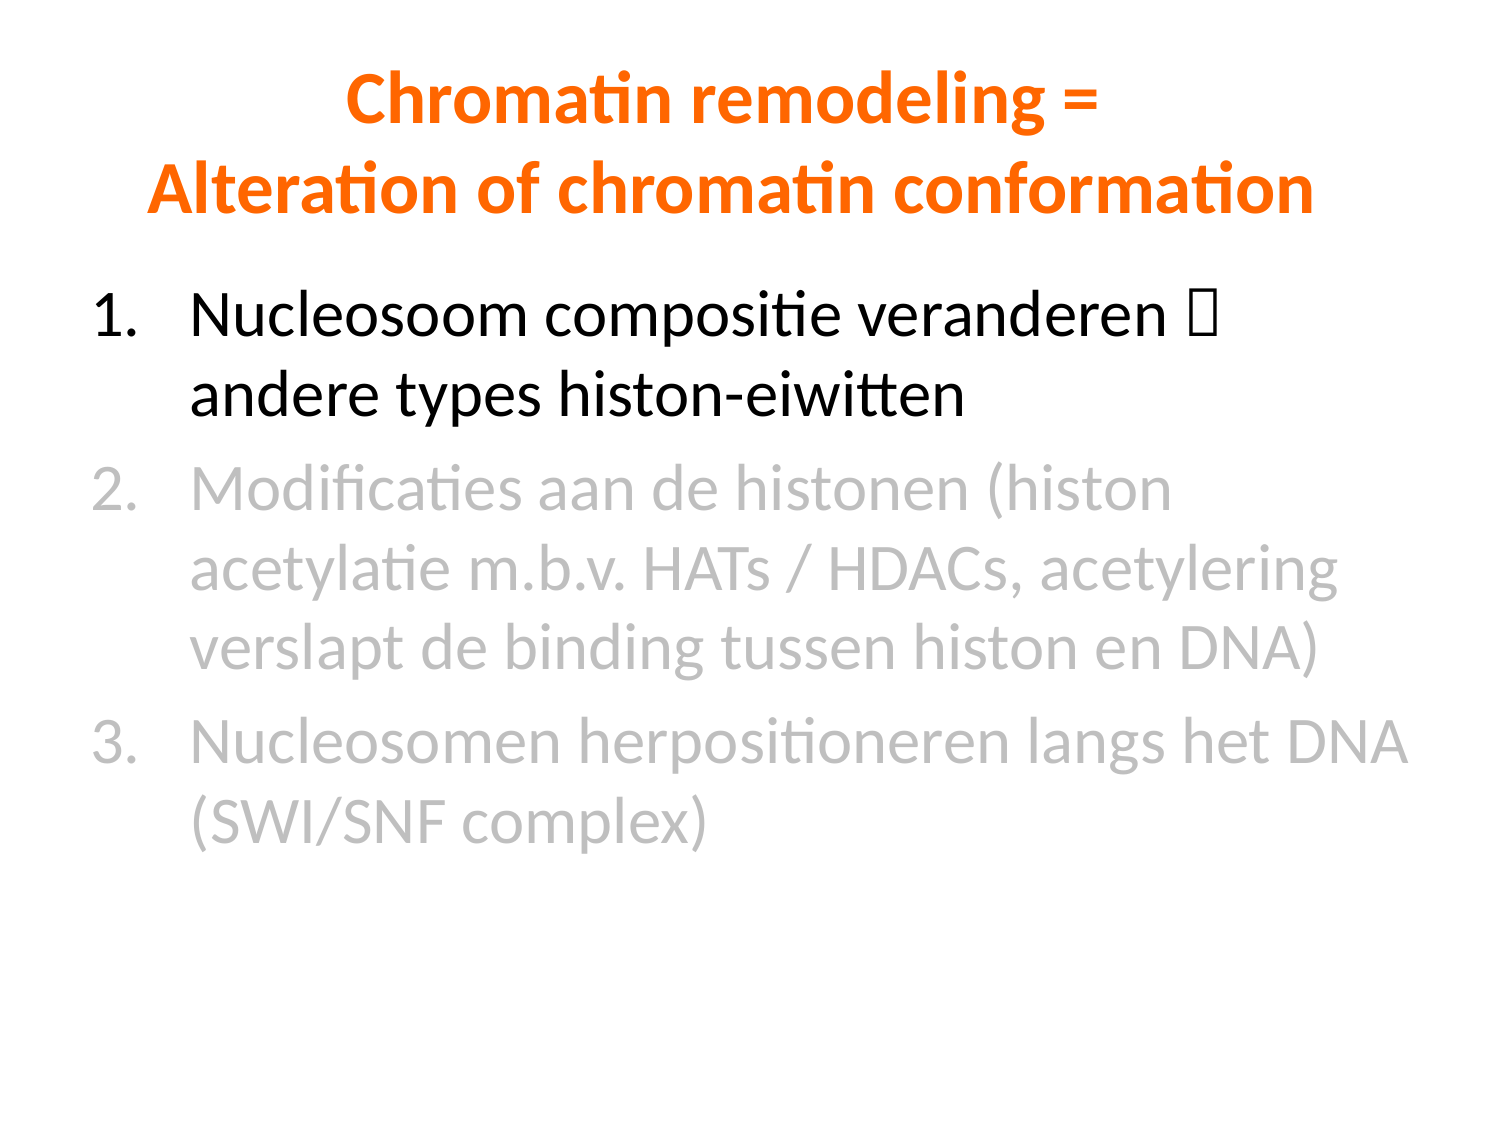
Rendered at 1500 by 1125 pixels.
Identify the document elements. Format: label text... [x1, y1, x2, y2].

list Nucleosoom compositie veranderen  andere types histon-eiwitten Modificaties aan de histonen (histon acetylatie m.b.v. HATs / HDACs, acetylering verslapt de binding tussen histon en DNA) Nucleosomen herpositioneren langs het DNA (SWI/SNF complex) [75, 262, 1425, 1005]
title Chromatin remodeling = Alteration of chromatin conformation [21, 45, 1443, 233]
